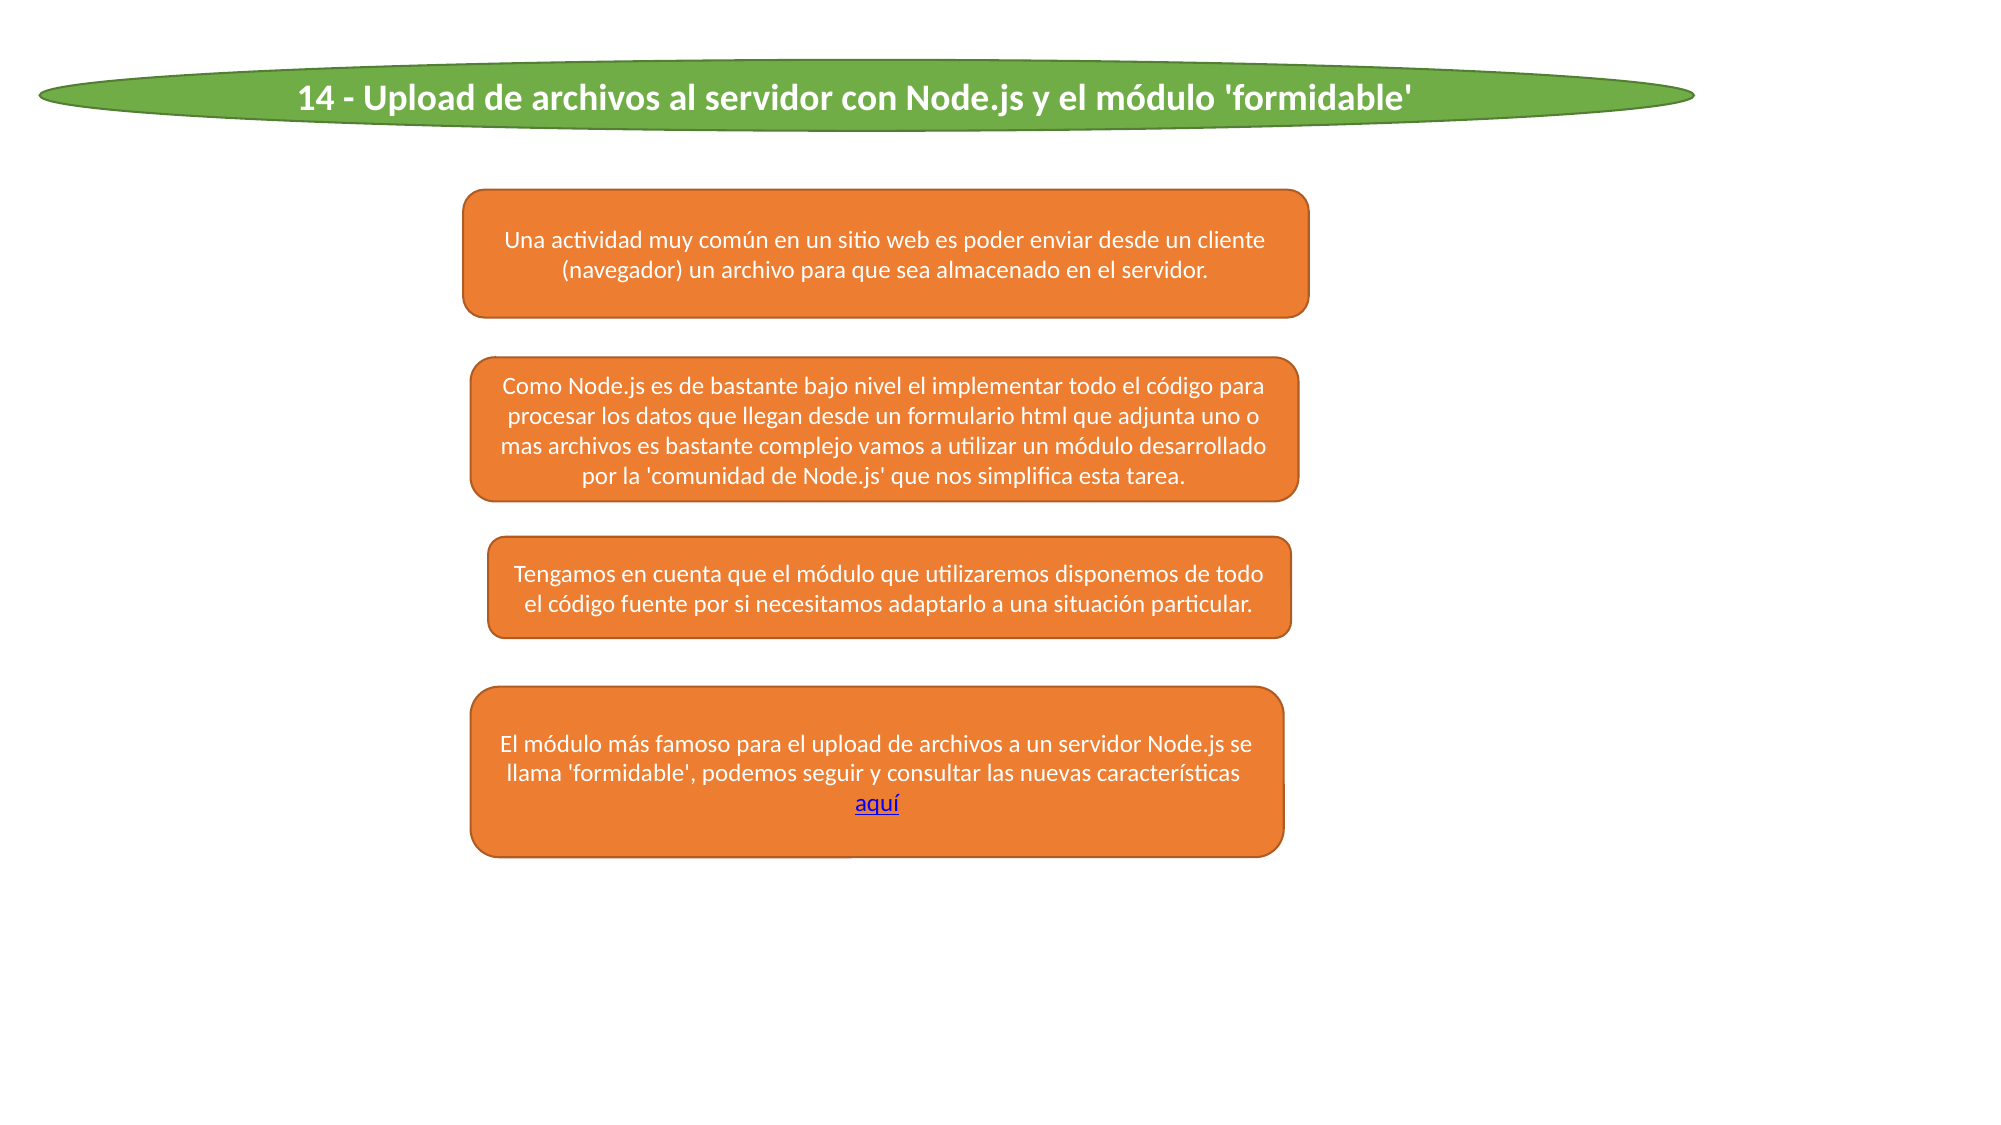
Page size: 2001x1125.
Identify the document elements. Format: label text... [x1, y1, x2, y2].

text_box [137, 299, 1863, 1014]
text_box 14 - Upload de archivos al servidor con Node.js y el módulo 'formidable' [39, 59, 1694, 131]
text_box Una actividad muy común en un sitio web es poder enviar desde un cliente (navegador) un archivo para que sea almacenado en el servidor. [463, 189, 1309, 318]
text_box [137, 59, 1863, 278]
text_box Como Node.js es de bastante bajo nivel el implementar todo el código para procesar los datos que llegan desde un formulario html que adjunta uno o mas archivos es bastante complejo vamos a utilizar un módulo desarrollado por la 'comunidad de Node.js' que nos simplifica esta tarea. [470, 357, 1299, 502]
text_box El módulo más famoso para el upload de archivos a un servidor Node.js se llama 'formidable', podemos seguir y consultar las nuevas características aquí [470, 686, 1284, 858]
text_box Tengamos en cuenta que el módulo que utilizaremos disponemos de todo el código fuente por si necesitamos adaptarlo a una situación particular. [488, 536, 1292, 639]
